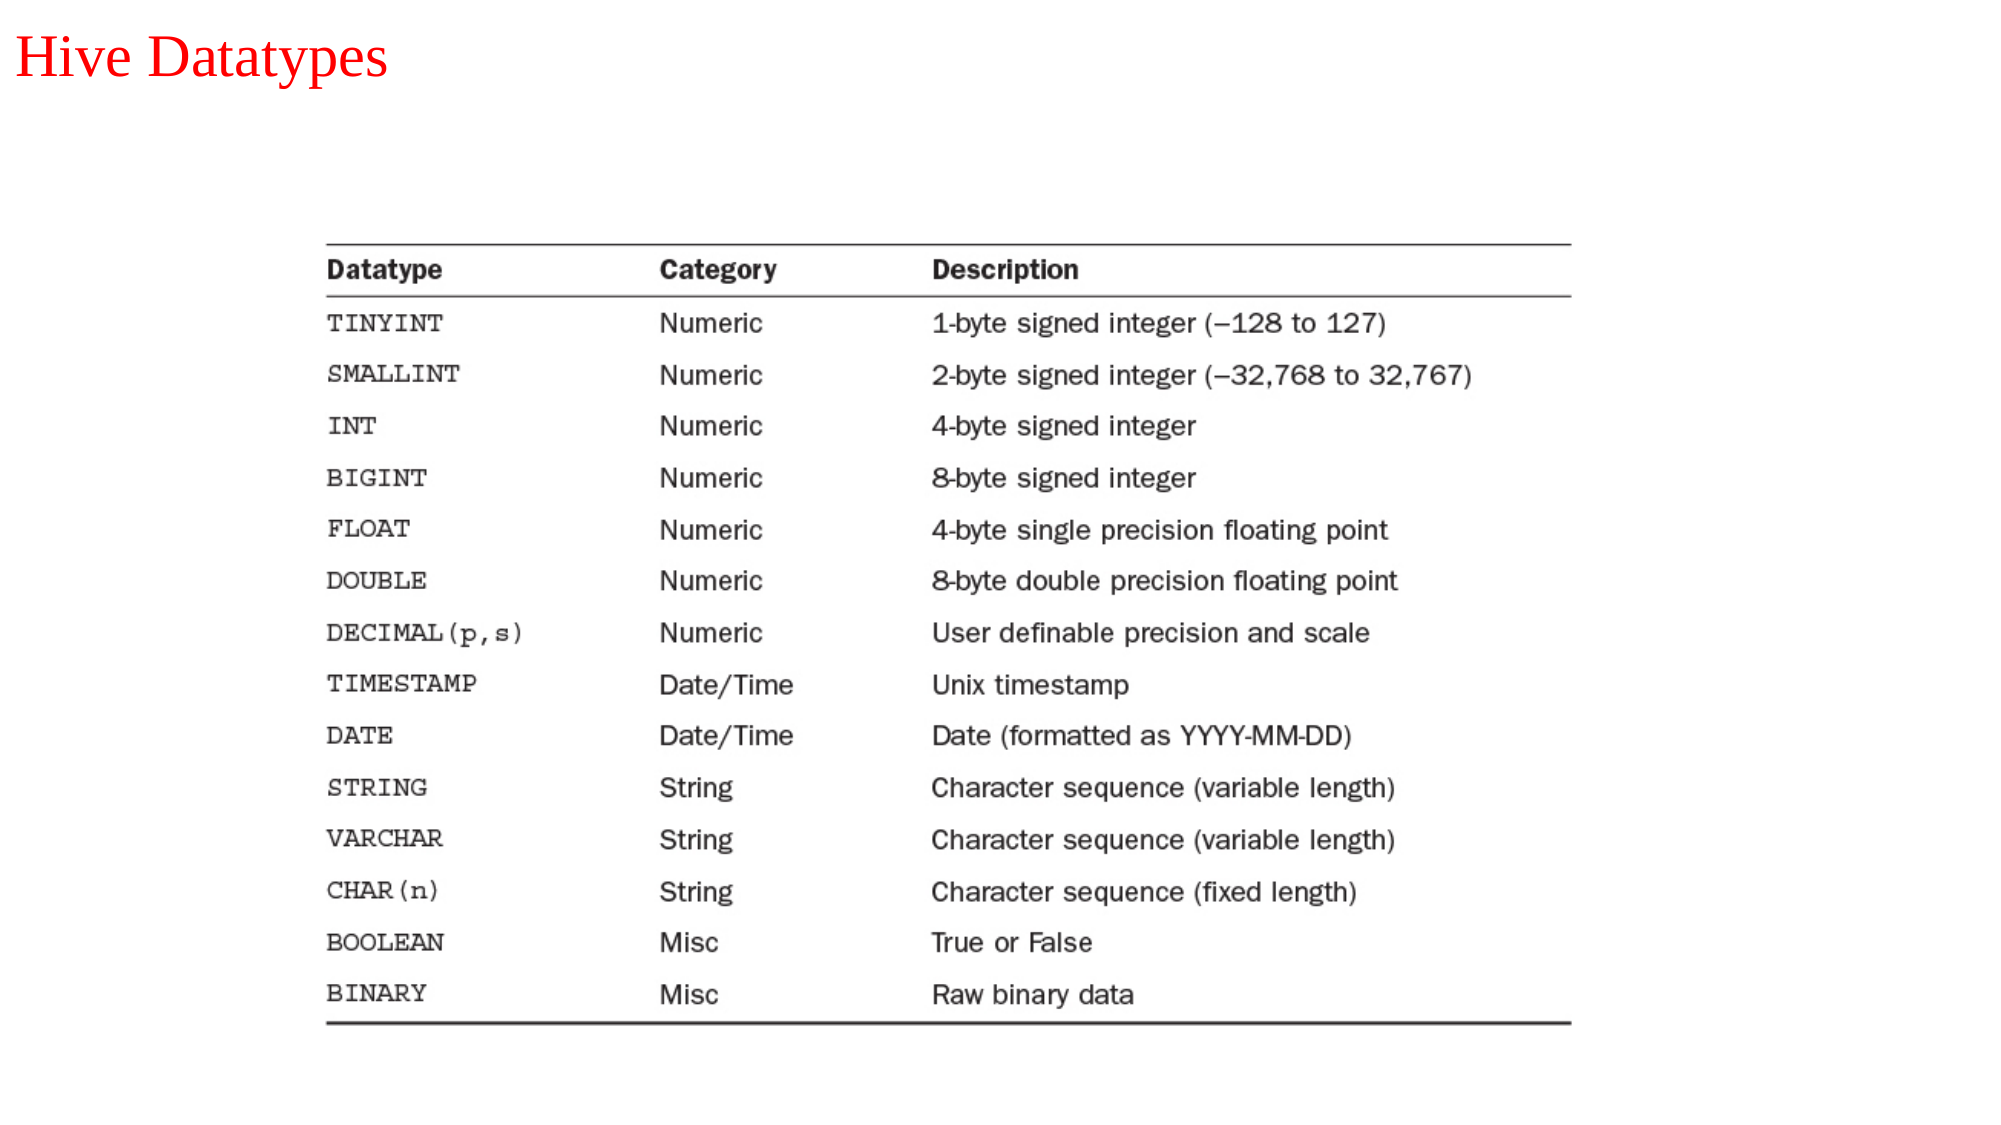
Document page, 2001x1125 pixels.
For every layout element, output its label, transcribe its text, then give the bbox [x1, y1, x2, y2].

title Hive Datatypes [0, 0, 1725, 113]
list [324, 241, 1575, 1029]
